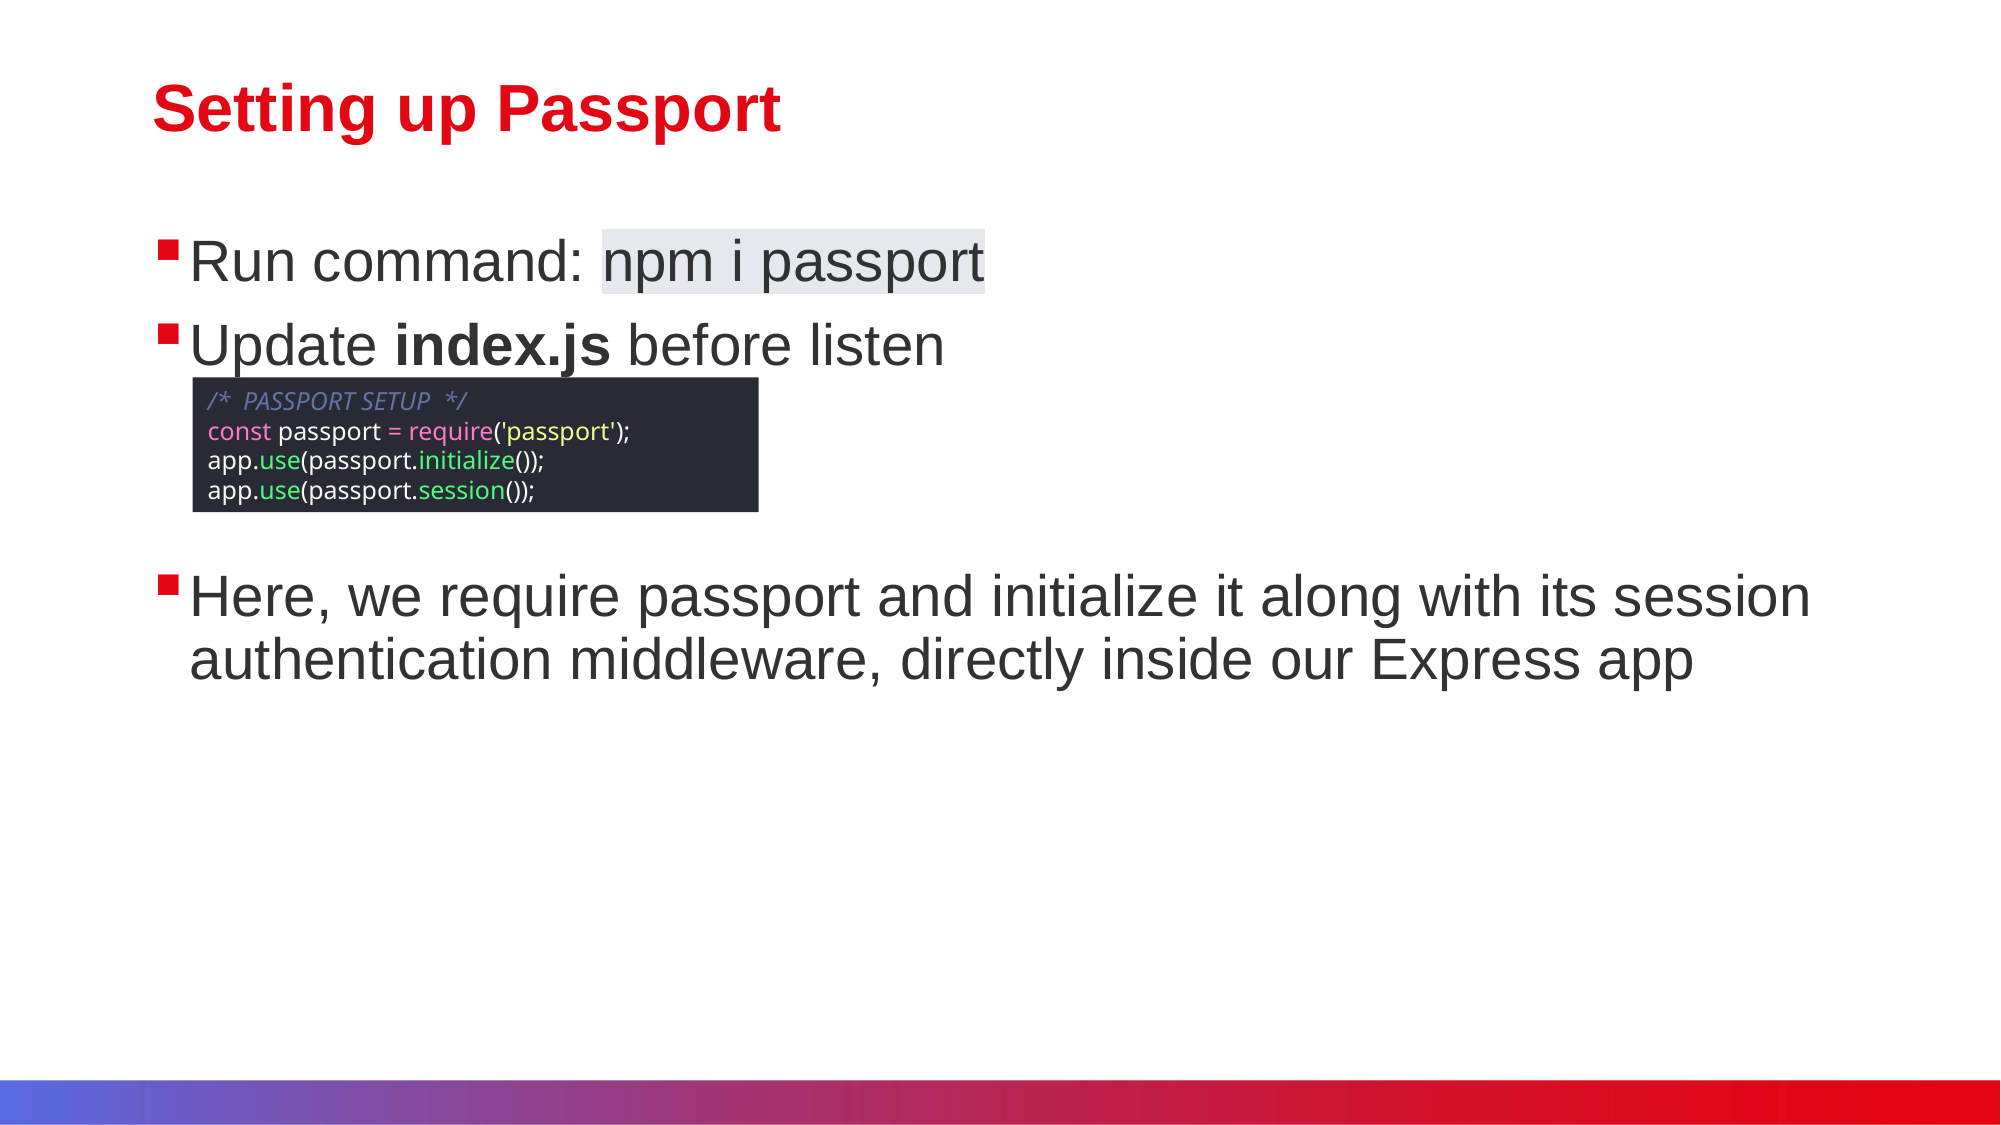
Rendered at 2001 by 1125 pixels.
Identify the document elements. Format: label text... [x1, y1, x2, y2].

title Setting up Passport [137, 66, 1863, 155]
text_box /* PASSPORT SETUP */ const passport = require('passport'); app.use(passport.initialize()); app.use(passport.session()); [192, 377, 759, 513]
list Run command: npm i passport Update index.js before listen Here, we require passport and initialize it along with its session authentication middleware, directly inside our Express app [137, 223, 1863, 992]
picture [0, 0, 2001, 1125]
